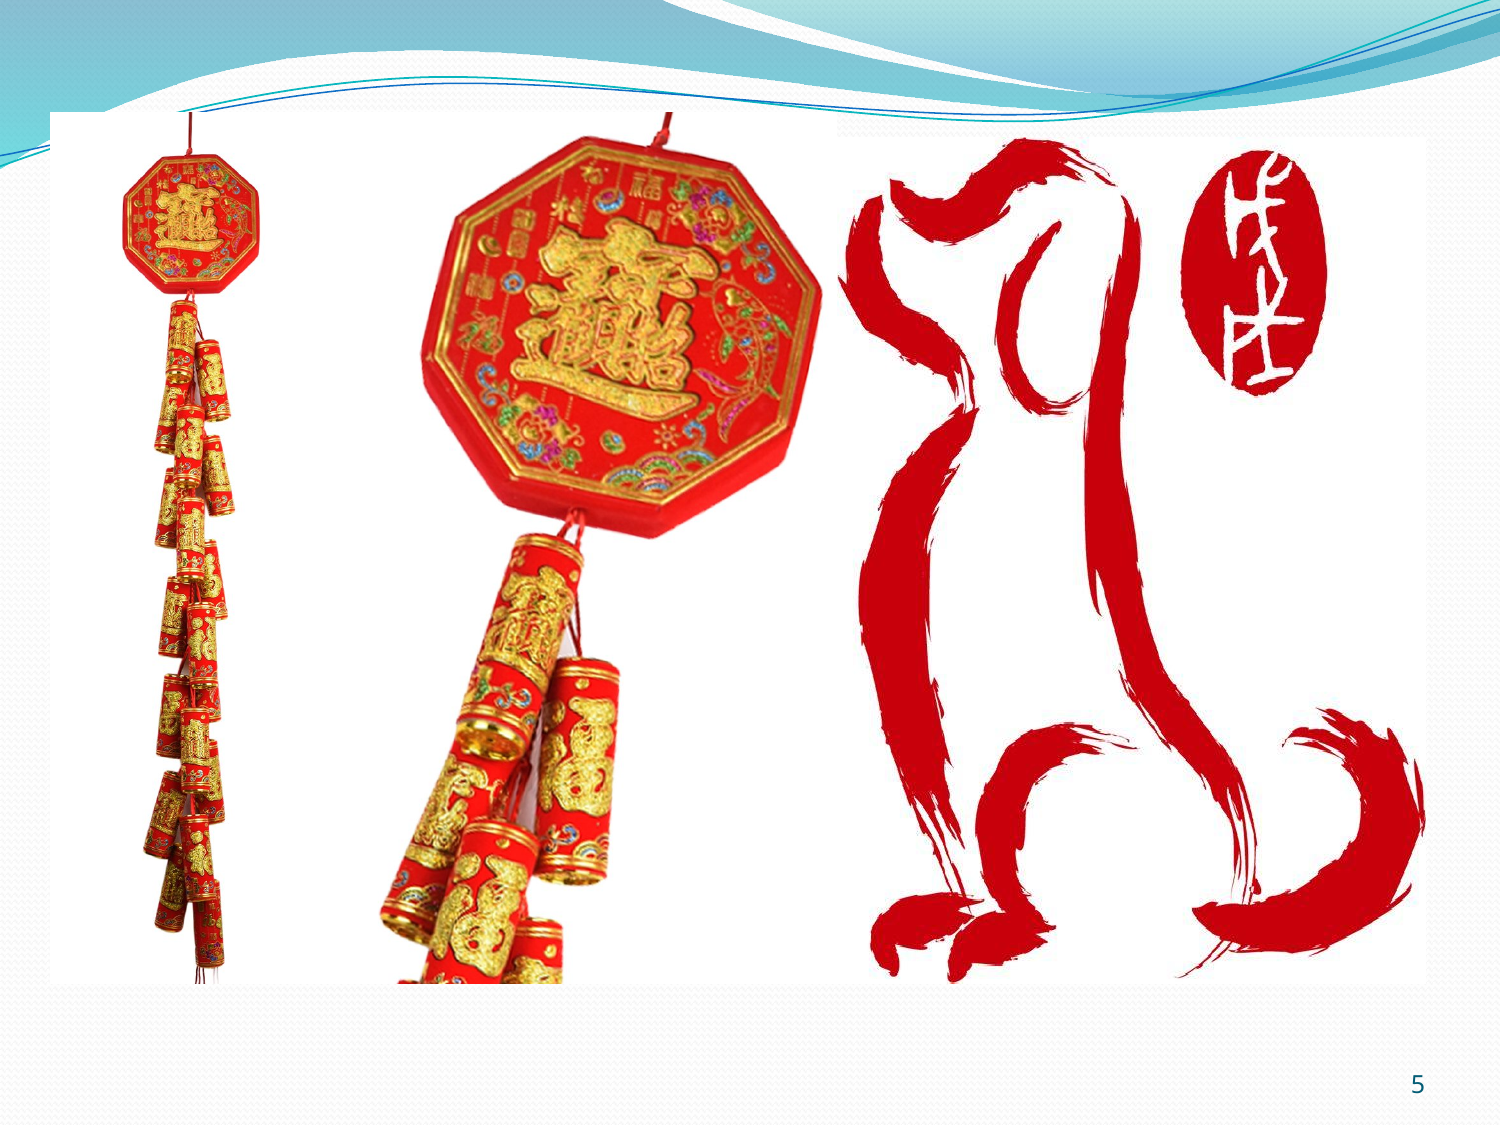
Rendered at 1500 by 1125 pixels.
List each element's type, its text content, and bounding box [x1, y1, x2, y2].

picture [843, 137, 1427, 984]
picture [49, 112, 838, 984]
slide_number 5 [1299, 1042, 1425, 1103]
